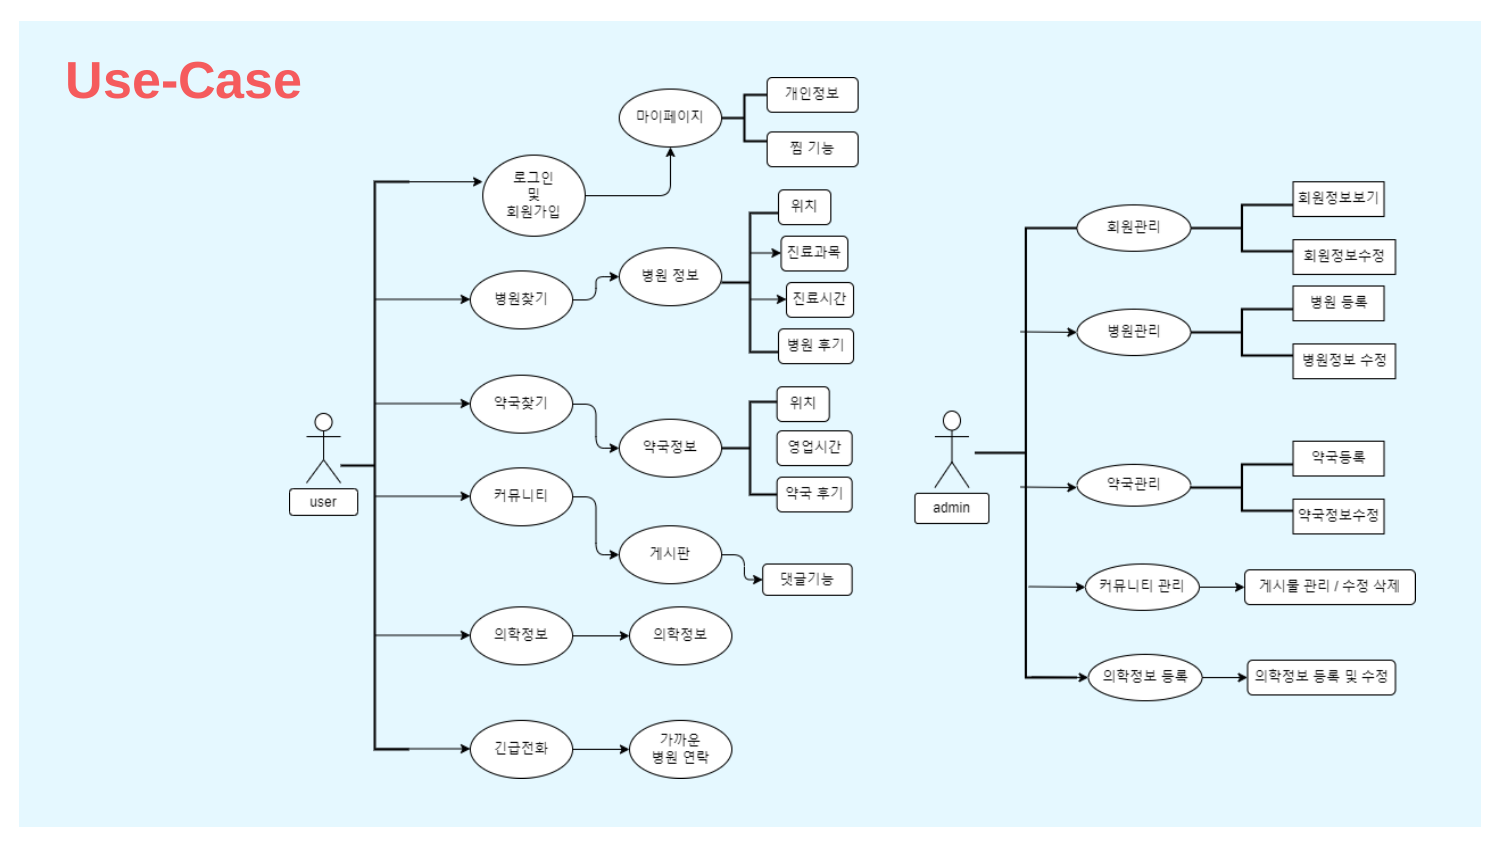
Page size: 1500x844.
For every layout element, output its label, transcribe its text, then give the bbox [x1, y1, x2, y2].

picture [289, 77, 1416, 779]
text_box Use-Case [0, 30, 511, 126]
